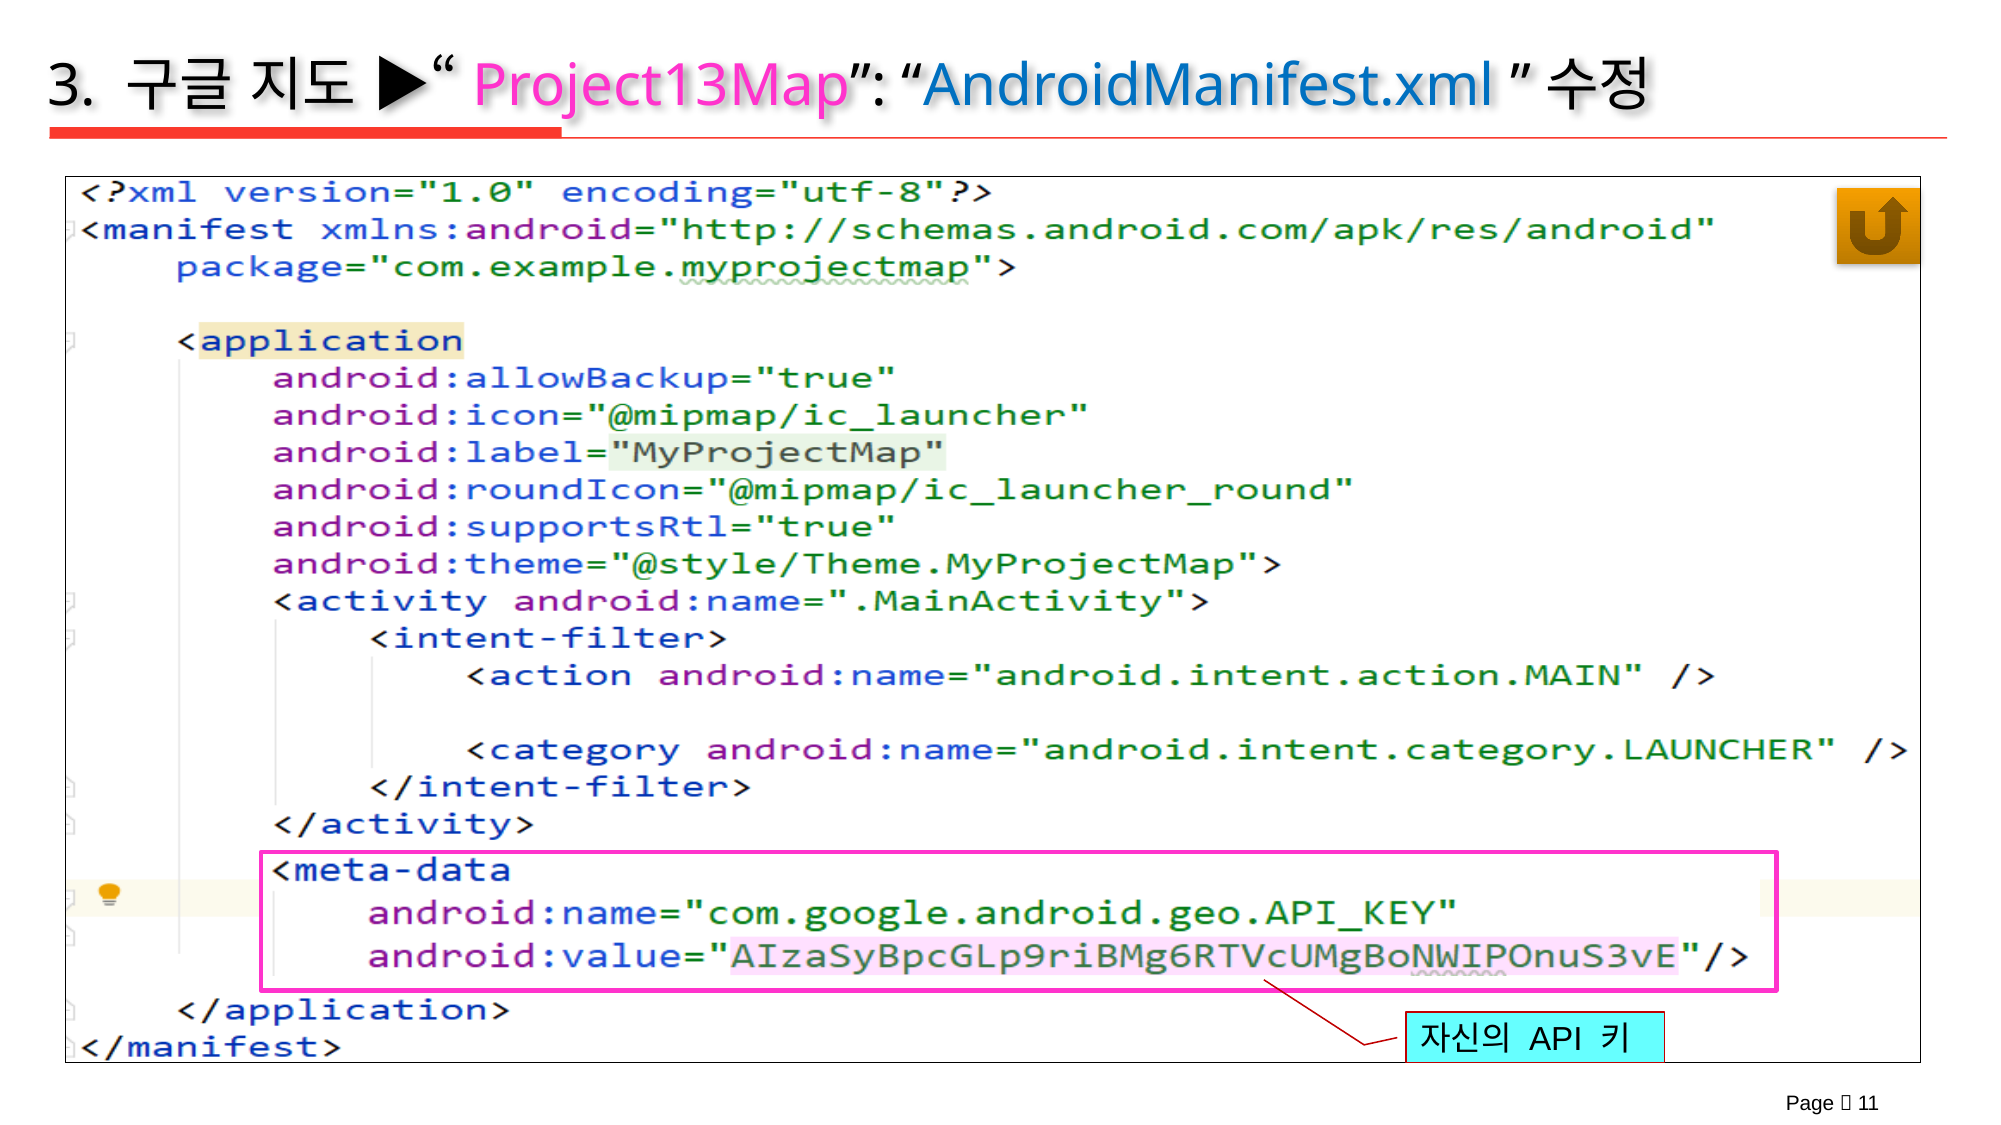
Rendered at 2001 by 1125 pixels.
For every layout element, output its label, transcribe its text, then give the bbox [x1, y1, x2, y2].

title 3. 구글 지도 ▶“Project13Map”: “AndroidManifest.xml ”수정 [47, 47, 1912, 142]
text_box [65, 176, 1921, 1063]
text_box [260, 851, 1777, 1063]
